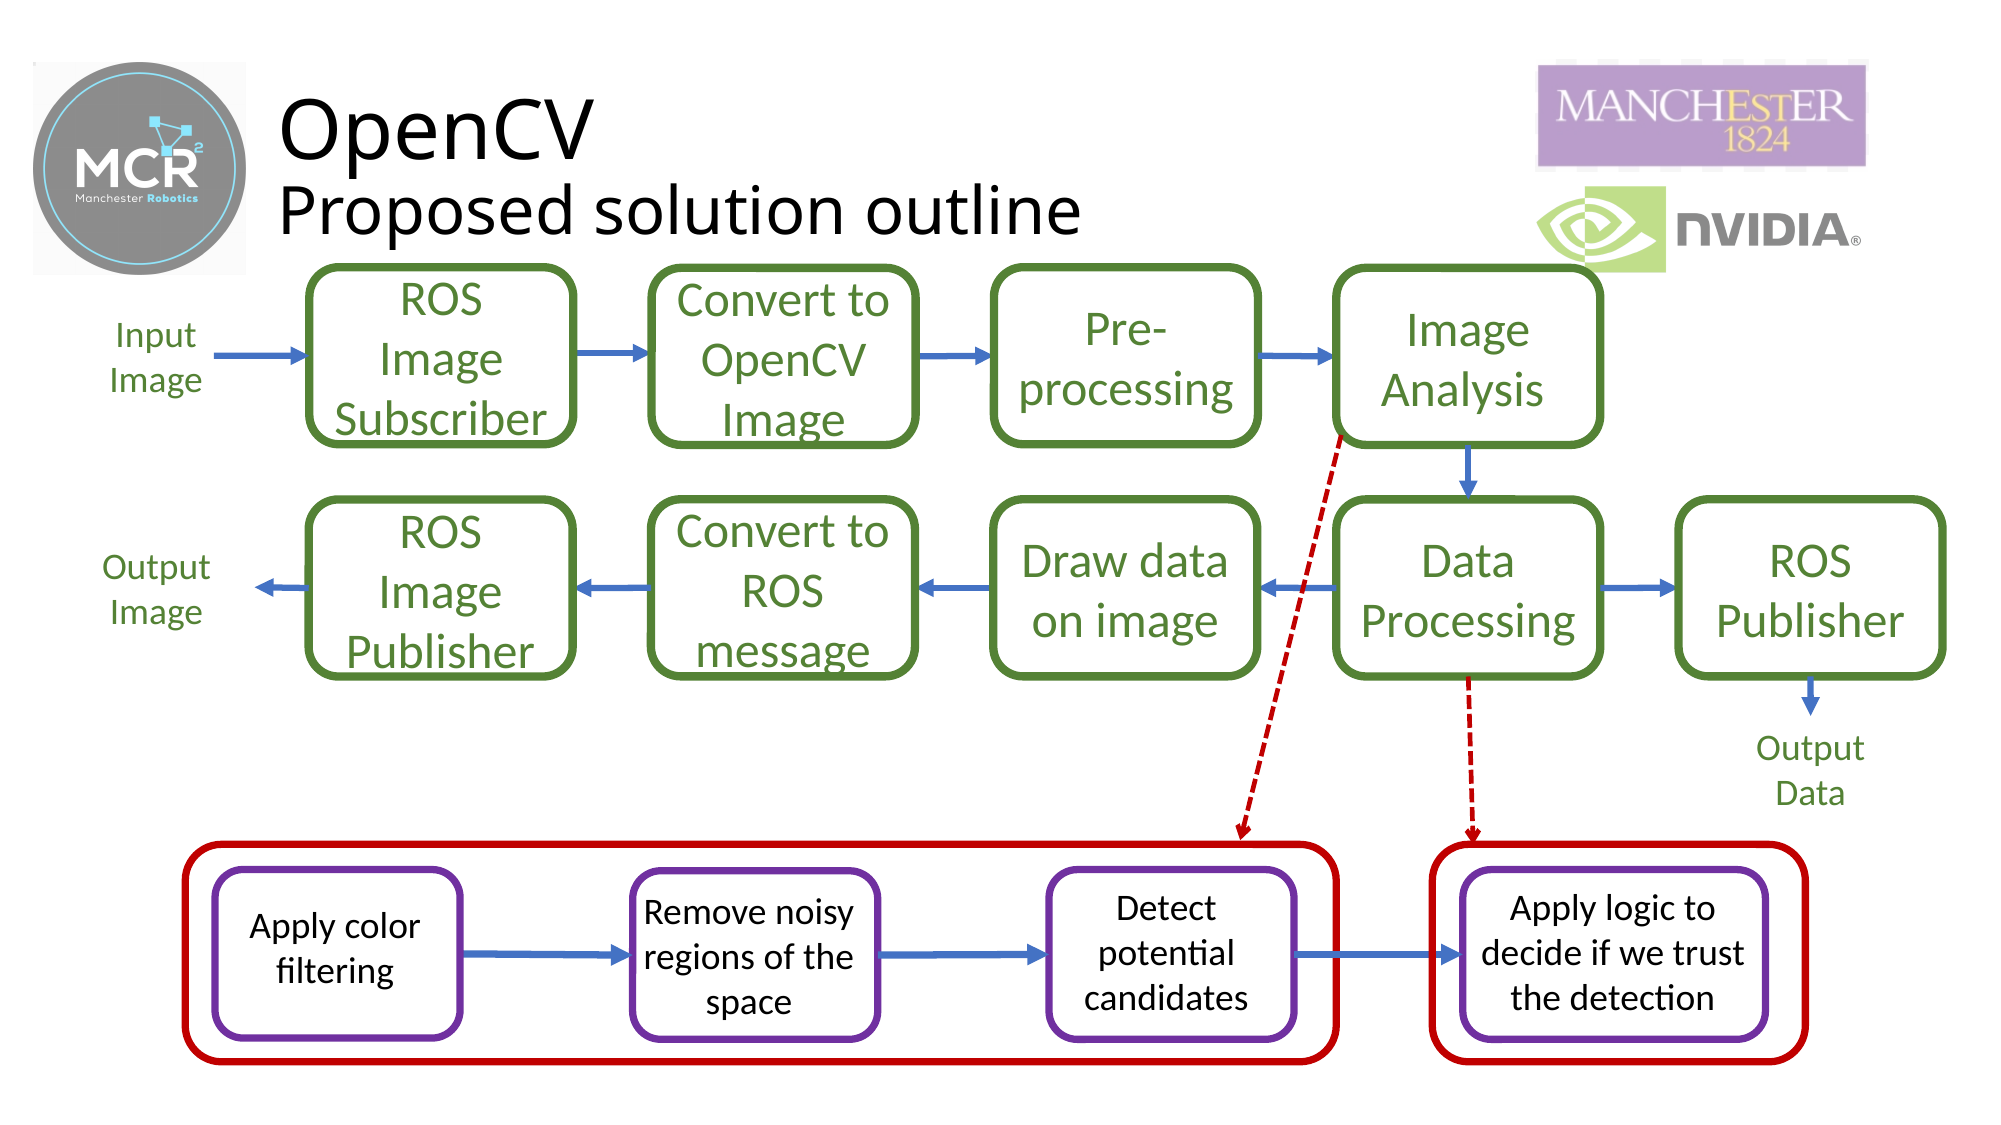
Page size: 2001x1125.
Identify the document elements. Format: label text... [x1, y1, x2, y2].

text_box Convert to OpenCV Image [650, 266, 917, 434]
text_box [1294, 676, 1806, 1062]
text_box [185, 434, 1342, 1125]
title OpenCV Proposed solution outline [262, 59, 1518, 278]
text_box ROS Publisher [1677, 498, 1944, 678]
text_box Pre-processing [992, 266, 1259, 434]
text_box Input Image [57, 302, 255, 408]
text_box ROS Image Subscriber [308, 266, 575, 434]
text_box Image Analysis [1335, 266, 1602, 446]
text_box Data Processing [1342, 498, 1602, 676]
text_box Output Image [58, 534, 185, 640]
text_box Output Data [1806, 715, 1909, 821]
